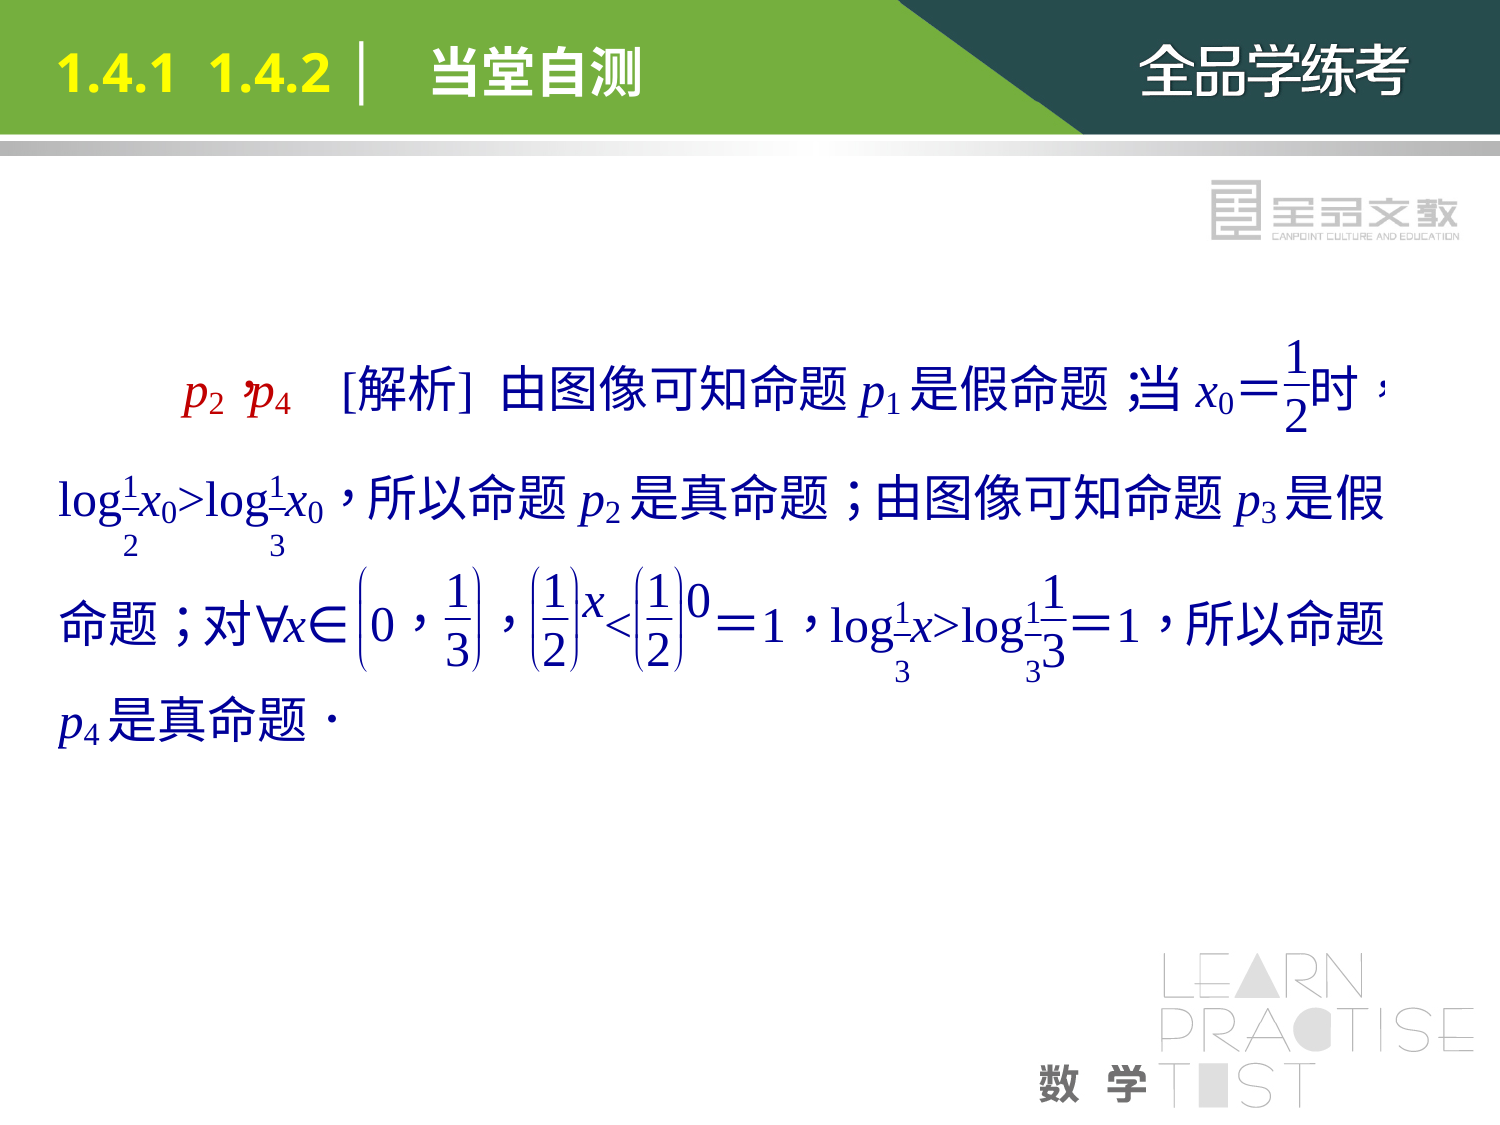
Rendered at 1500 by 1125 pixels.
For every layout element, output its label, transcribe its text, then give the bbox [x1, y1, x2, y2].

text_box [58, 327, 1388, 819]
picture [0, 0, 1500, 1125]
text_box 1.4.1 1.4.2 │ 当堂自测 [41, 30, 1057, 111]
